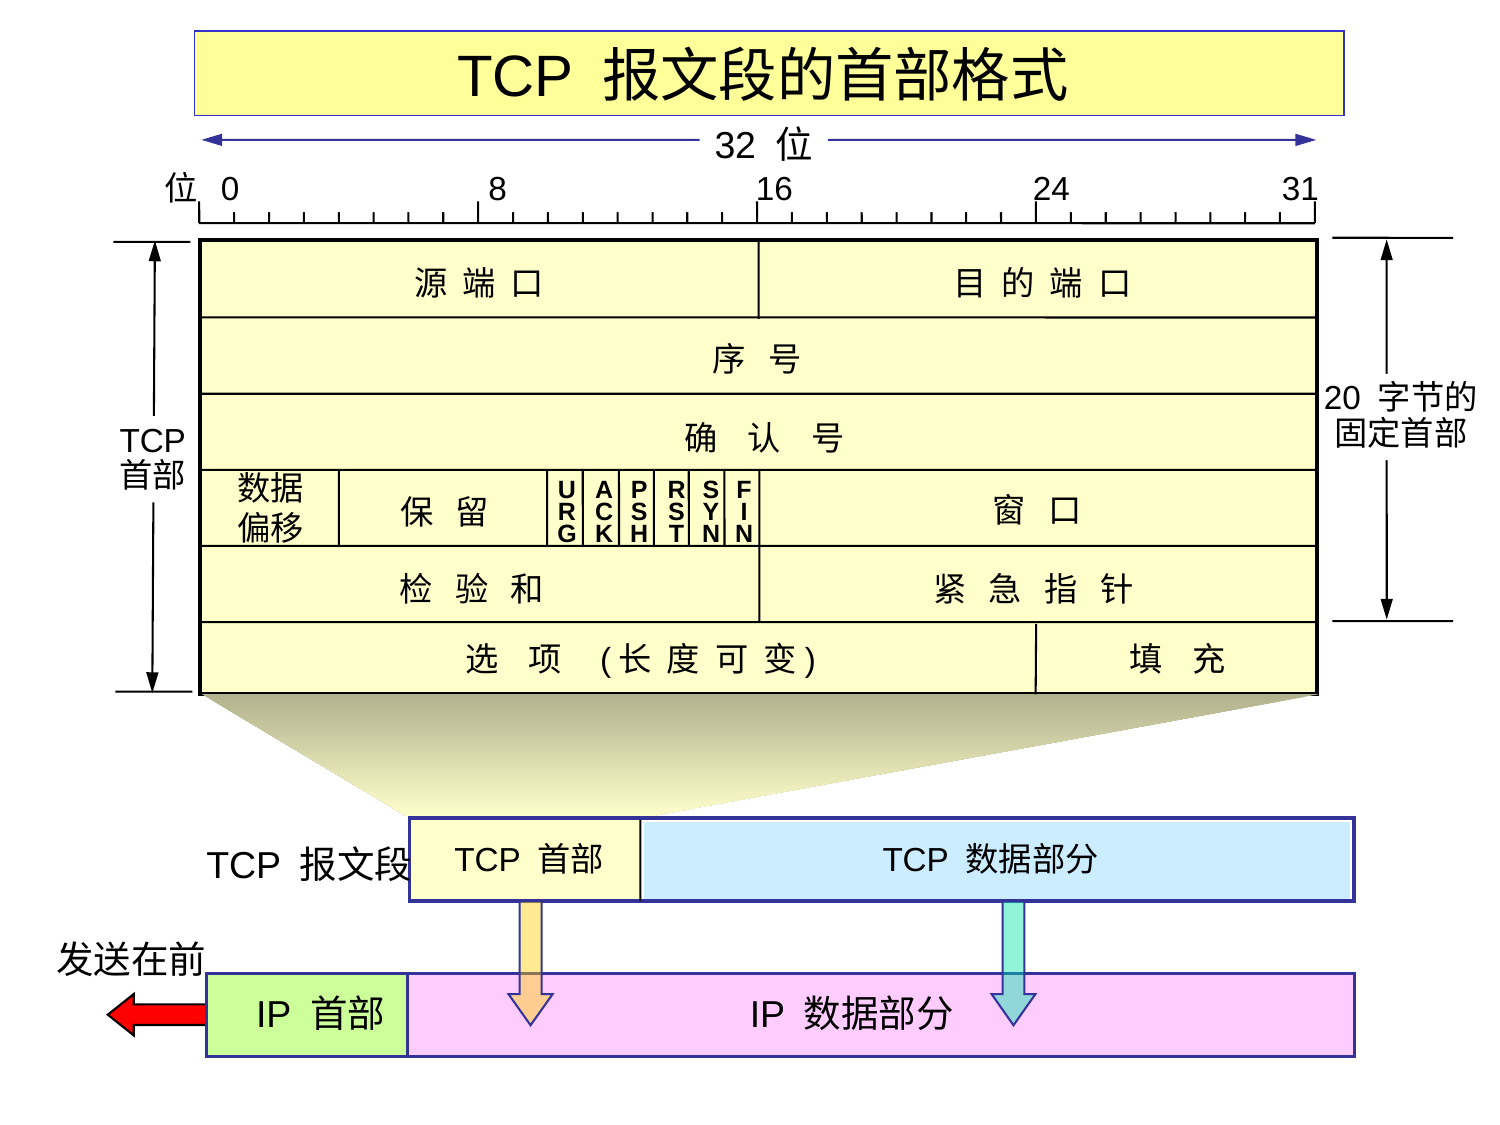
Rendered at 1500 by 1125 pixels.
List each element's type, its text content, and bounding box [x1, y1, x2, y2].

text_box R S T [663, 472, 701, 555]
text_box [407, 973, 1355, 1057]
text_box 源 端 口 [399, 255, 559, 310]
text_box [201, 693, 1322, 818]
text_box [760, 470, 1317, 545]
text_box [199, 470, 222, 545]
text_box F I N [735, 472, 768, 555]
text_box P S H [629, 472, 663, 555]
text_box [409, 817, 1355, 902]
text_box 32 位 [699, 116, 828, 159]
text_box U R G [542, 472, 592, 555]
text_box [146, 503, 159, 691]
text_box 序 号 [694, 330, 821, 385]
text_box [107, 994, 206, 1036]
text_box [1380, 239, 1393, 373]
text_box [199, 546, 1317, 694]
text_box A C K [592, 472, 629, 555]
text_box 确 认 号 [658, 409, 872, 465]
text_box [991, 900, 1036, 1026]
text_box 紧 急 指 针 [918, 560, 1149, 616]
text_box 位 0 8 16 24 31 [149, 159, 1337, 215]
text_box [199, 240, 1317, 317]
text_box TCP 报文段的首部格式 [194, 31, 1344, 116]
text_box 20 字节的 固定首部 [1317, 373, 1493, 461]
text_box 目 的 端 口 [938, 255, 1147, 310]
text_box TCP 报文段 [175, 834, 443, 894]
text_box [148, 242, 161, 416]
text_box IP 首部 [241, 983, 400, 1043]
text_box [199, 318, 1317, 469]
text_box TCP 首部 [104, 416, 199, 503]
text_box [508, 900, 553, 1026]
text_box 检 验 和 [384, 560, 560, 616]
text_box 选 项 (长 度 可 变) [408, 631, 874, 686]
text_box [319, 470, 338, 545]
text_box [1380, 461, 1393, 620]
text_box 填 充 [1110, 631, 1245, 686]
text_box 保 留 [385, 483, 505, 538]
text_box 发送在前 [41, 928, 221, 989]
text_box [339, 470, 547, 545]
text_box S Y N [701, 472, 735, 555]
text_box 窗 口 [977, 481, 1097, 537]
text_box [206, 973, 407, 1057]
text_box 数据 偏移 [222, 460, 319, 555]
text_box [828, 133, 1317, 147]
text_box [201, 133, 699, 147]
text_box TCP 首部 [439, 831, 619, 886]
text_box IP 数据部分 [734, 983, 969, 1043]
